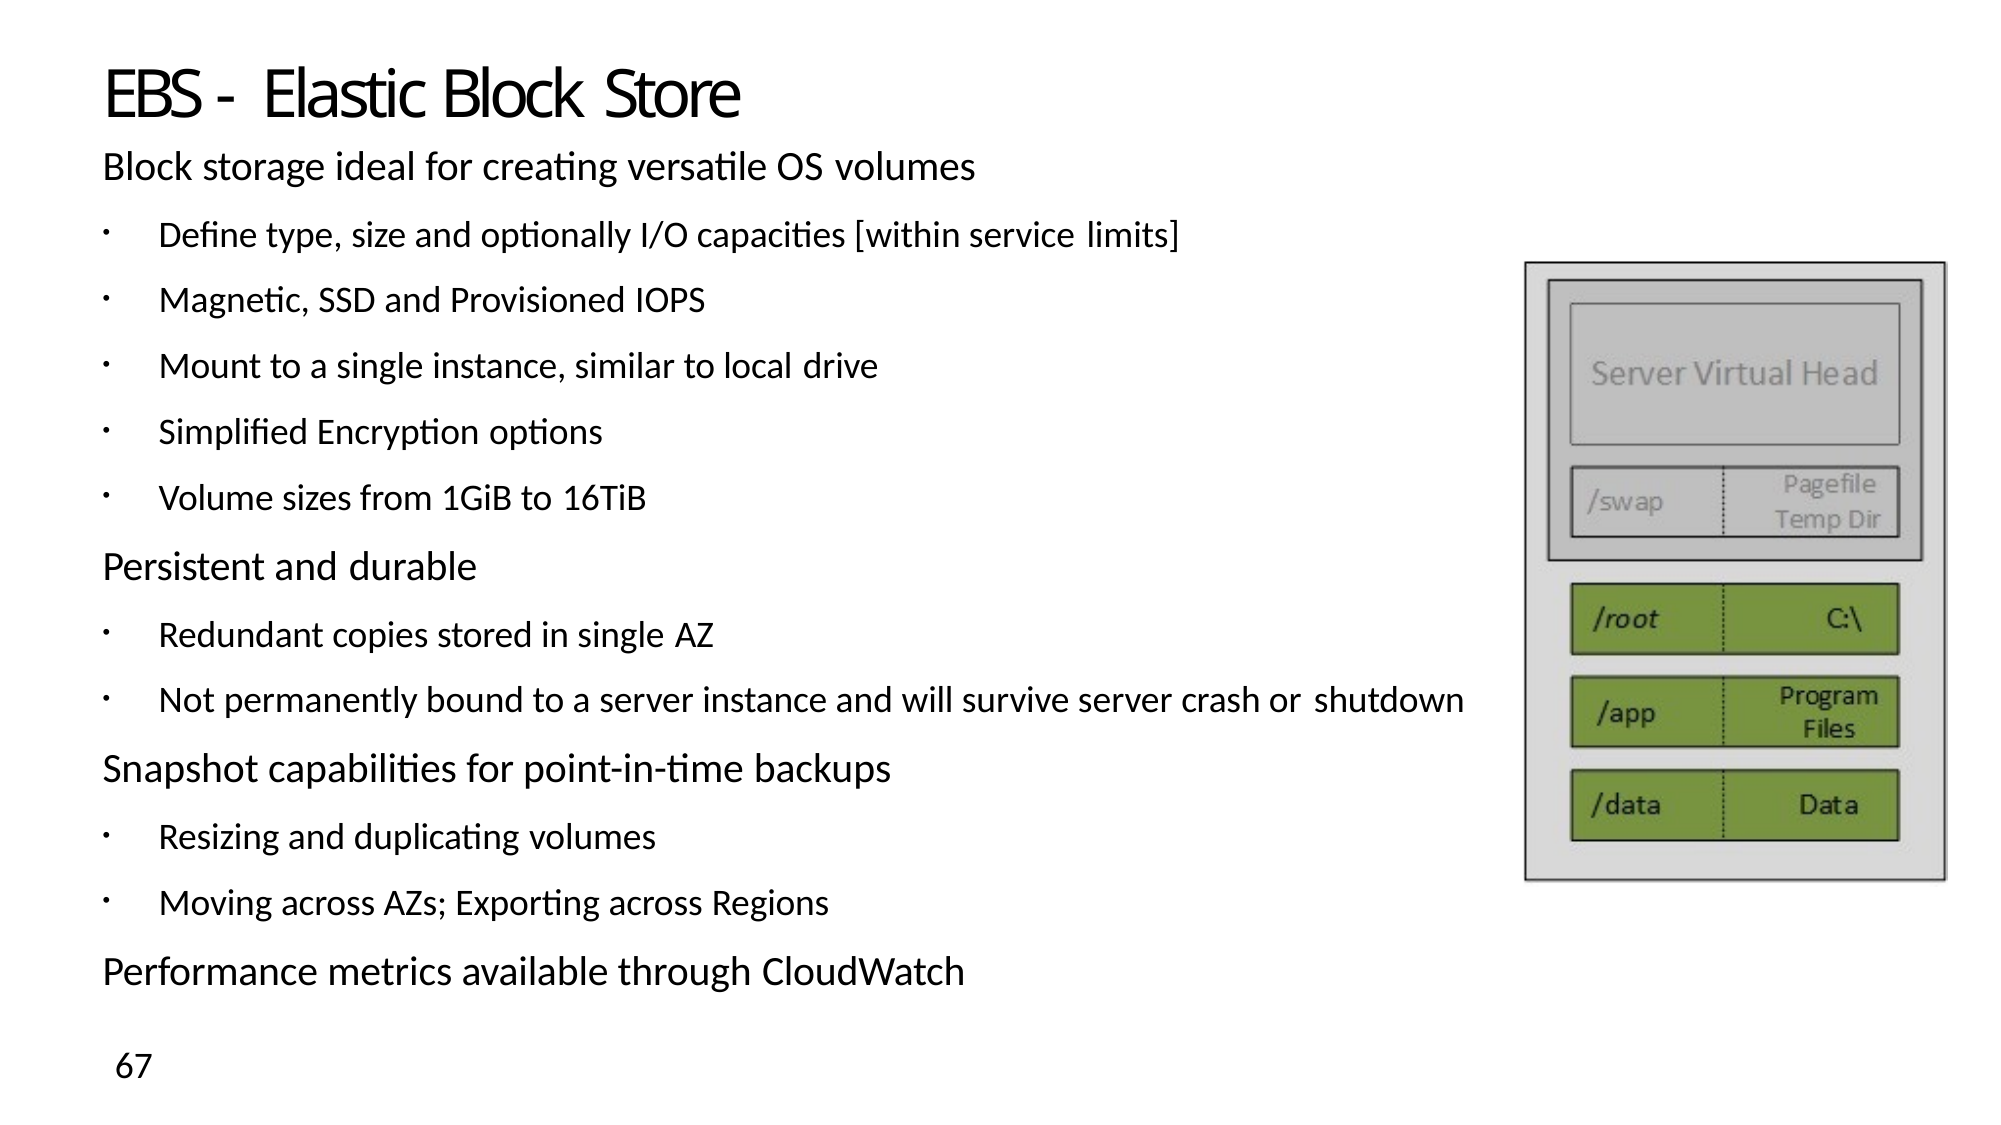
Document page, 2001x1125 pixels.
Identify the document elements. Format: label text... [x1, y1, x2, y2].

title EBS - Elastic Block Store [100, 48, 886, 112]
text_box Block storage ideal for creating versatile OS volumes Define type, size and optionally I/O capacities [within service limits] Magnetic, SSD and Provisioned IOPS Mount to a single instance, similar to local drive Simplified Encryption options Volume sizes from 1GiB to 16TiB Persistent and durable Redundant copies stored in single AZ Not permanently bound to a server instance and will survive server crash or shutdown Snapshot capabilities for point-in-time backups Resizing and duplicating volumes Moving across AZs; Exporting across Regions Performance metrics available through CloudWatch [100, 112, 1475, 994]
slide_number 67 [108, 1048, 160, 1125]
text_box [1523, 260, 1948, 887]
